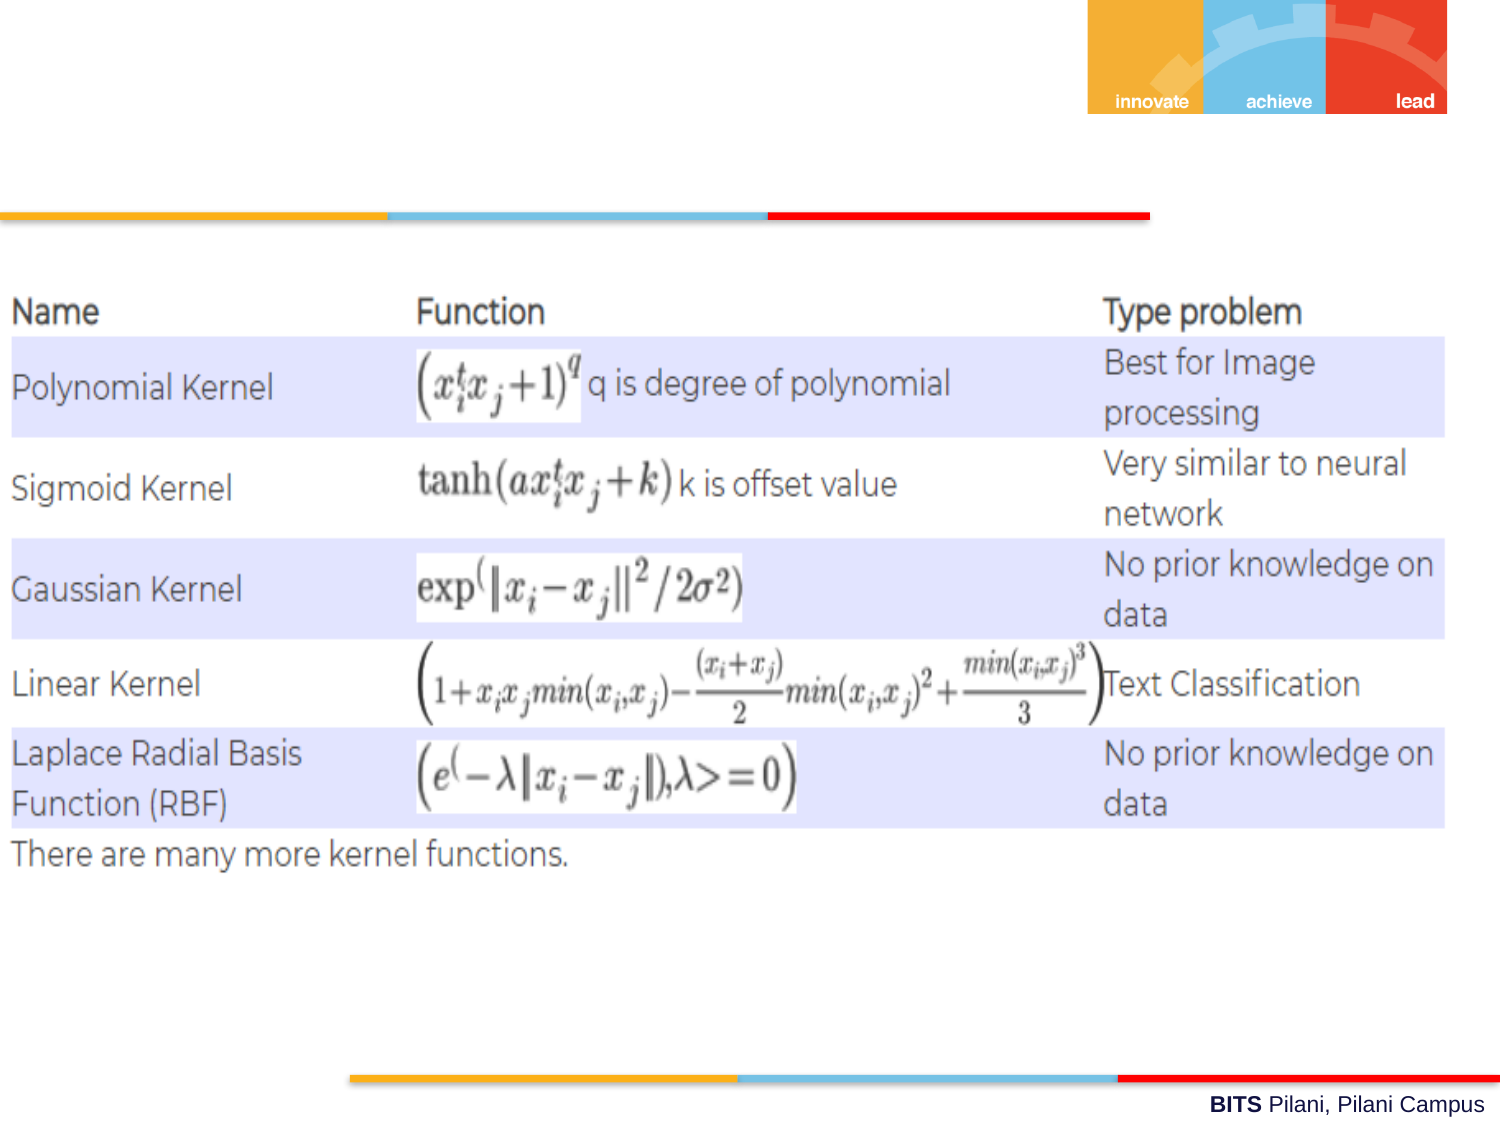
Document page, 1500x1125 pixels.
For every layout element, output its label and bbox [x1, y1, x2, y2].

picture [1087, 0, 1448, 114]
picture [0, 274, 1455, 913]
